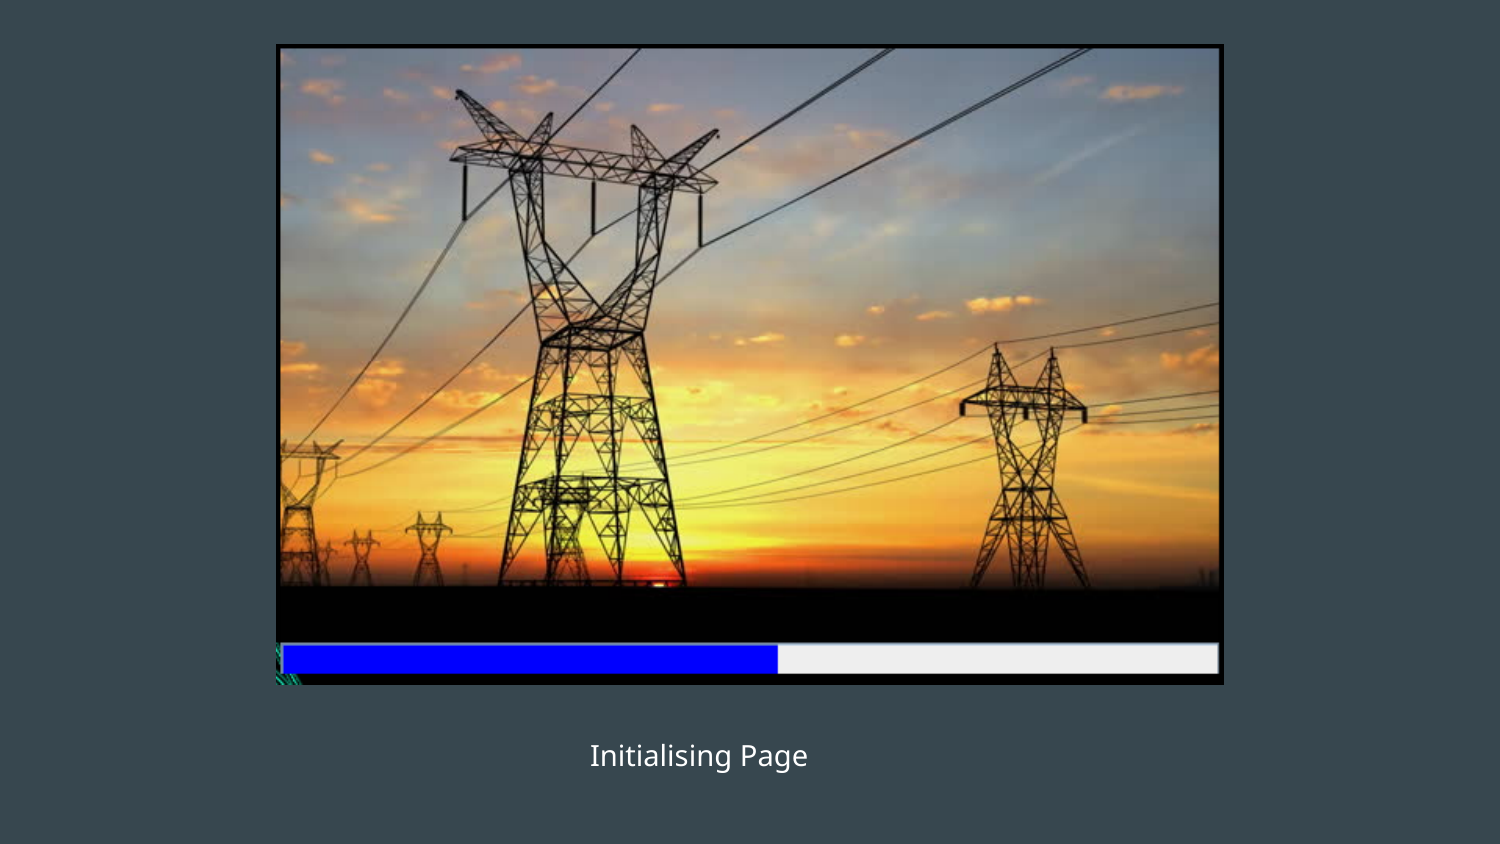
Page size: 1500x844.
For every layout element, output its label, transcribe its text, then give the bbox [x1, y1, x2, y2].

text_box Initialising Page [340, 722, 1058, 806]
picture [276, 43, 1224, 686]
